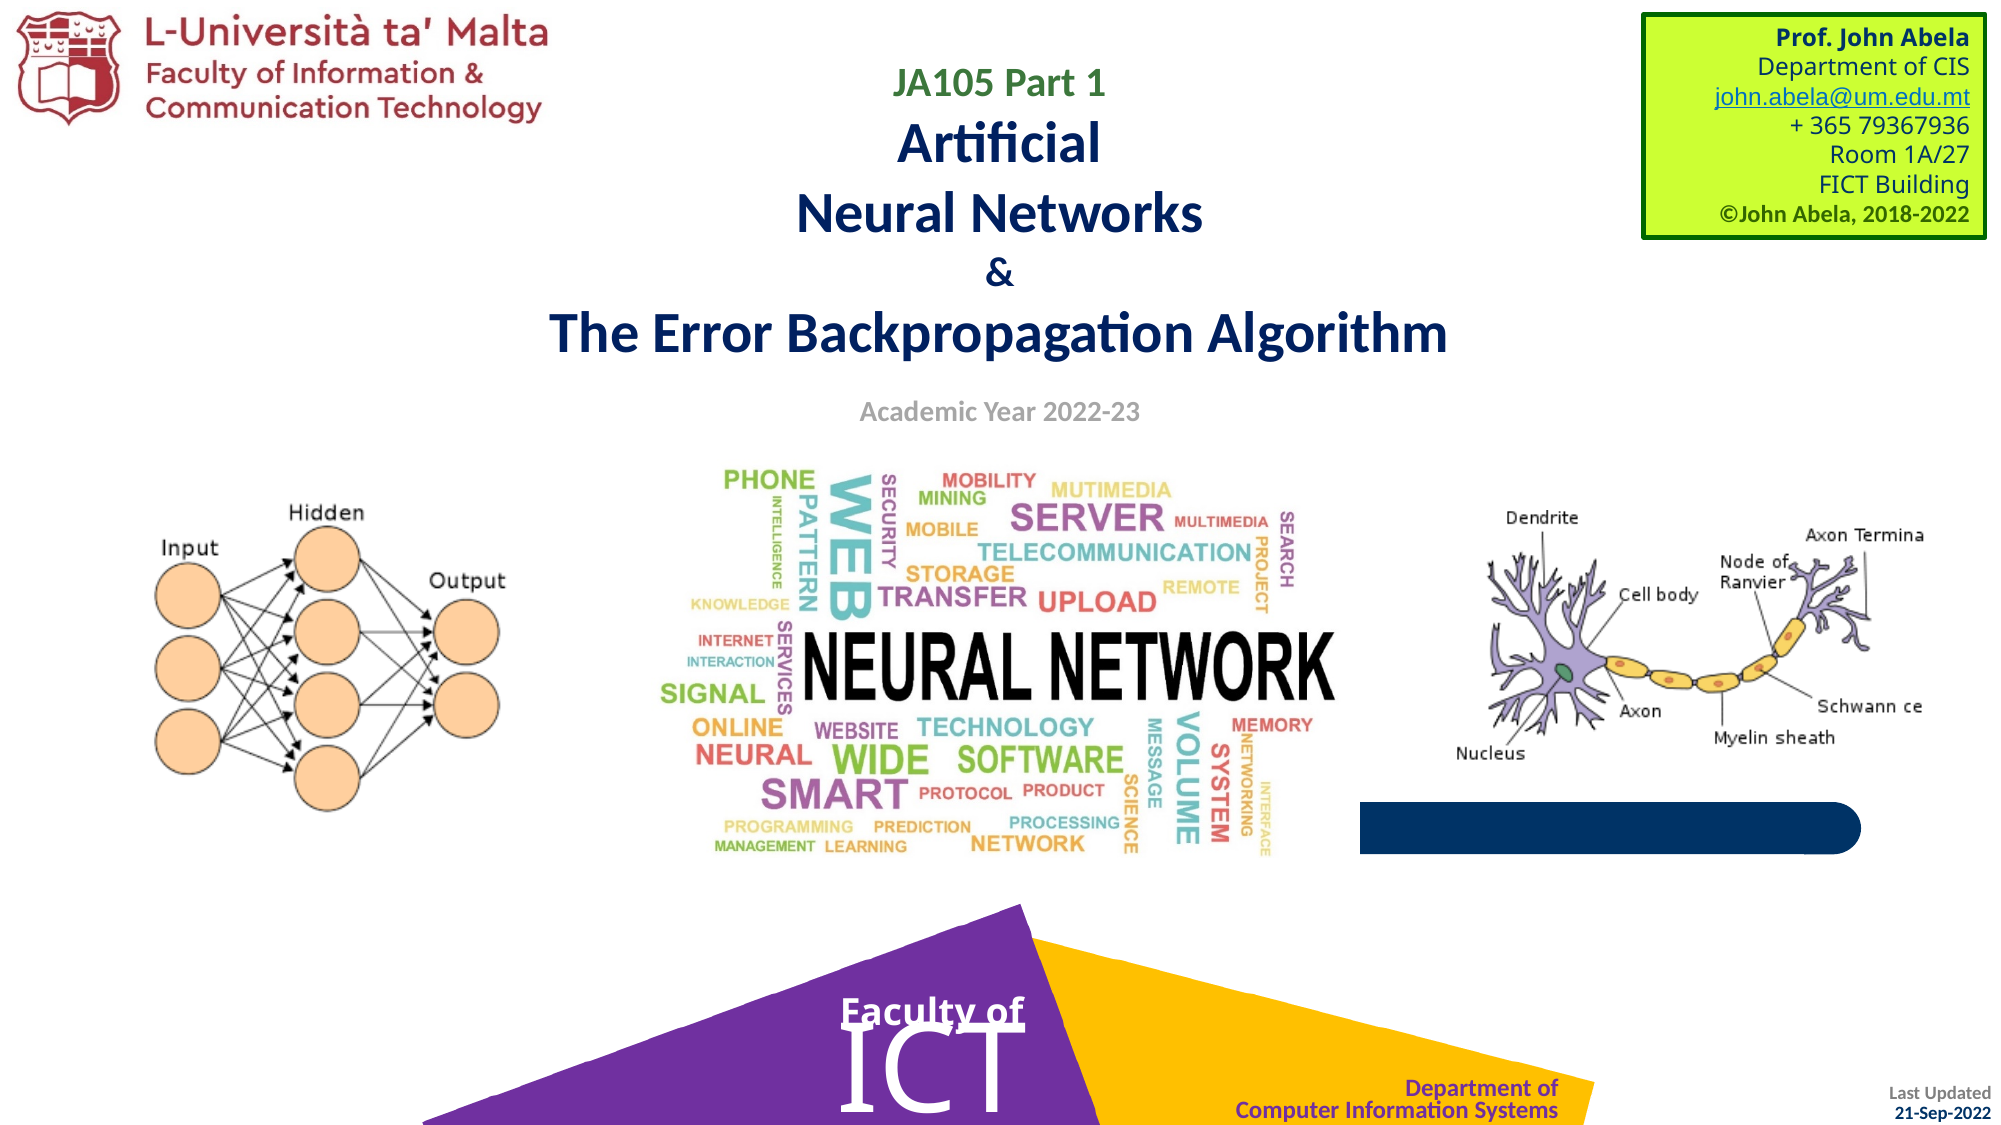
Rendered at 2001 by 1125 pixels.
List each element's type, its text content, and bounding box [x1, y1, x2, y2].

text_box Last Updated 21-Sep-2022 [1781, 1074, 2000, 1125]
text_box Prof. John Abela Department of CIS john.abela@um.edu.mt + 365 79367936 Room 1A/27 FICT Building ©John Abela, 2018-2022 [1643, 14, 1986, 238]
picture [393, 404, 1607, 1125]
picture [1455, 510, 1926, 763]
title JA105 Part 1 Artificial Neural Networks & The Error Backpropagation Algorithm Academic Year 2022-23 [249, 81, 1750, 400]
picture [12, 6, 552, 131]
picture [141, 493, 513, 826]
